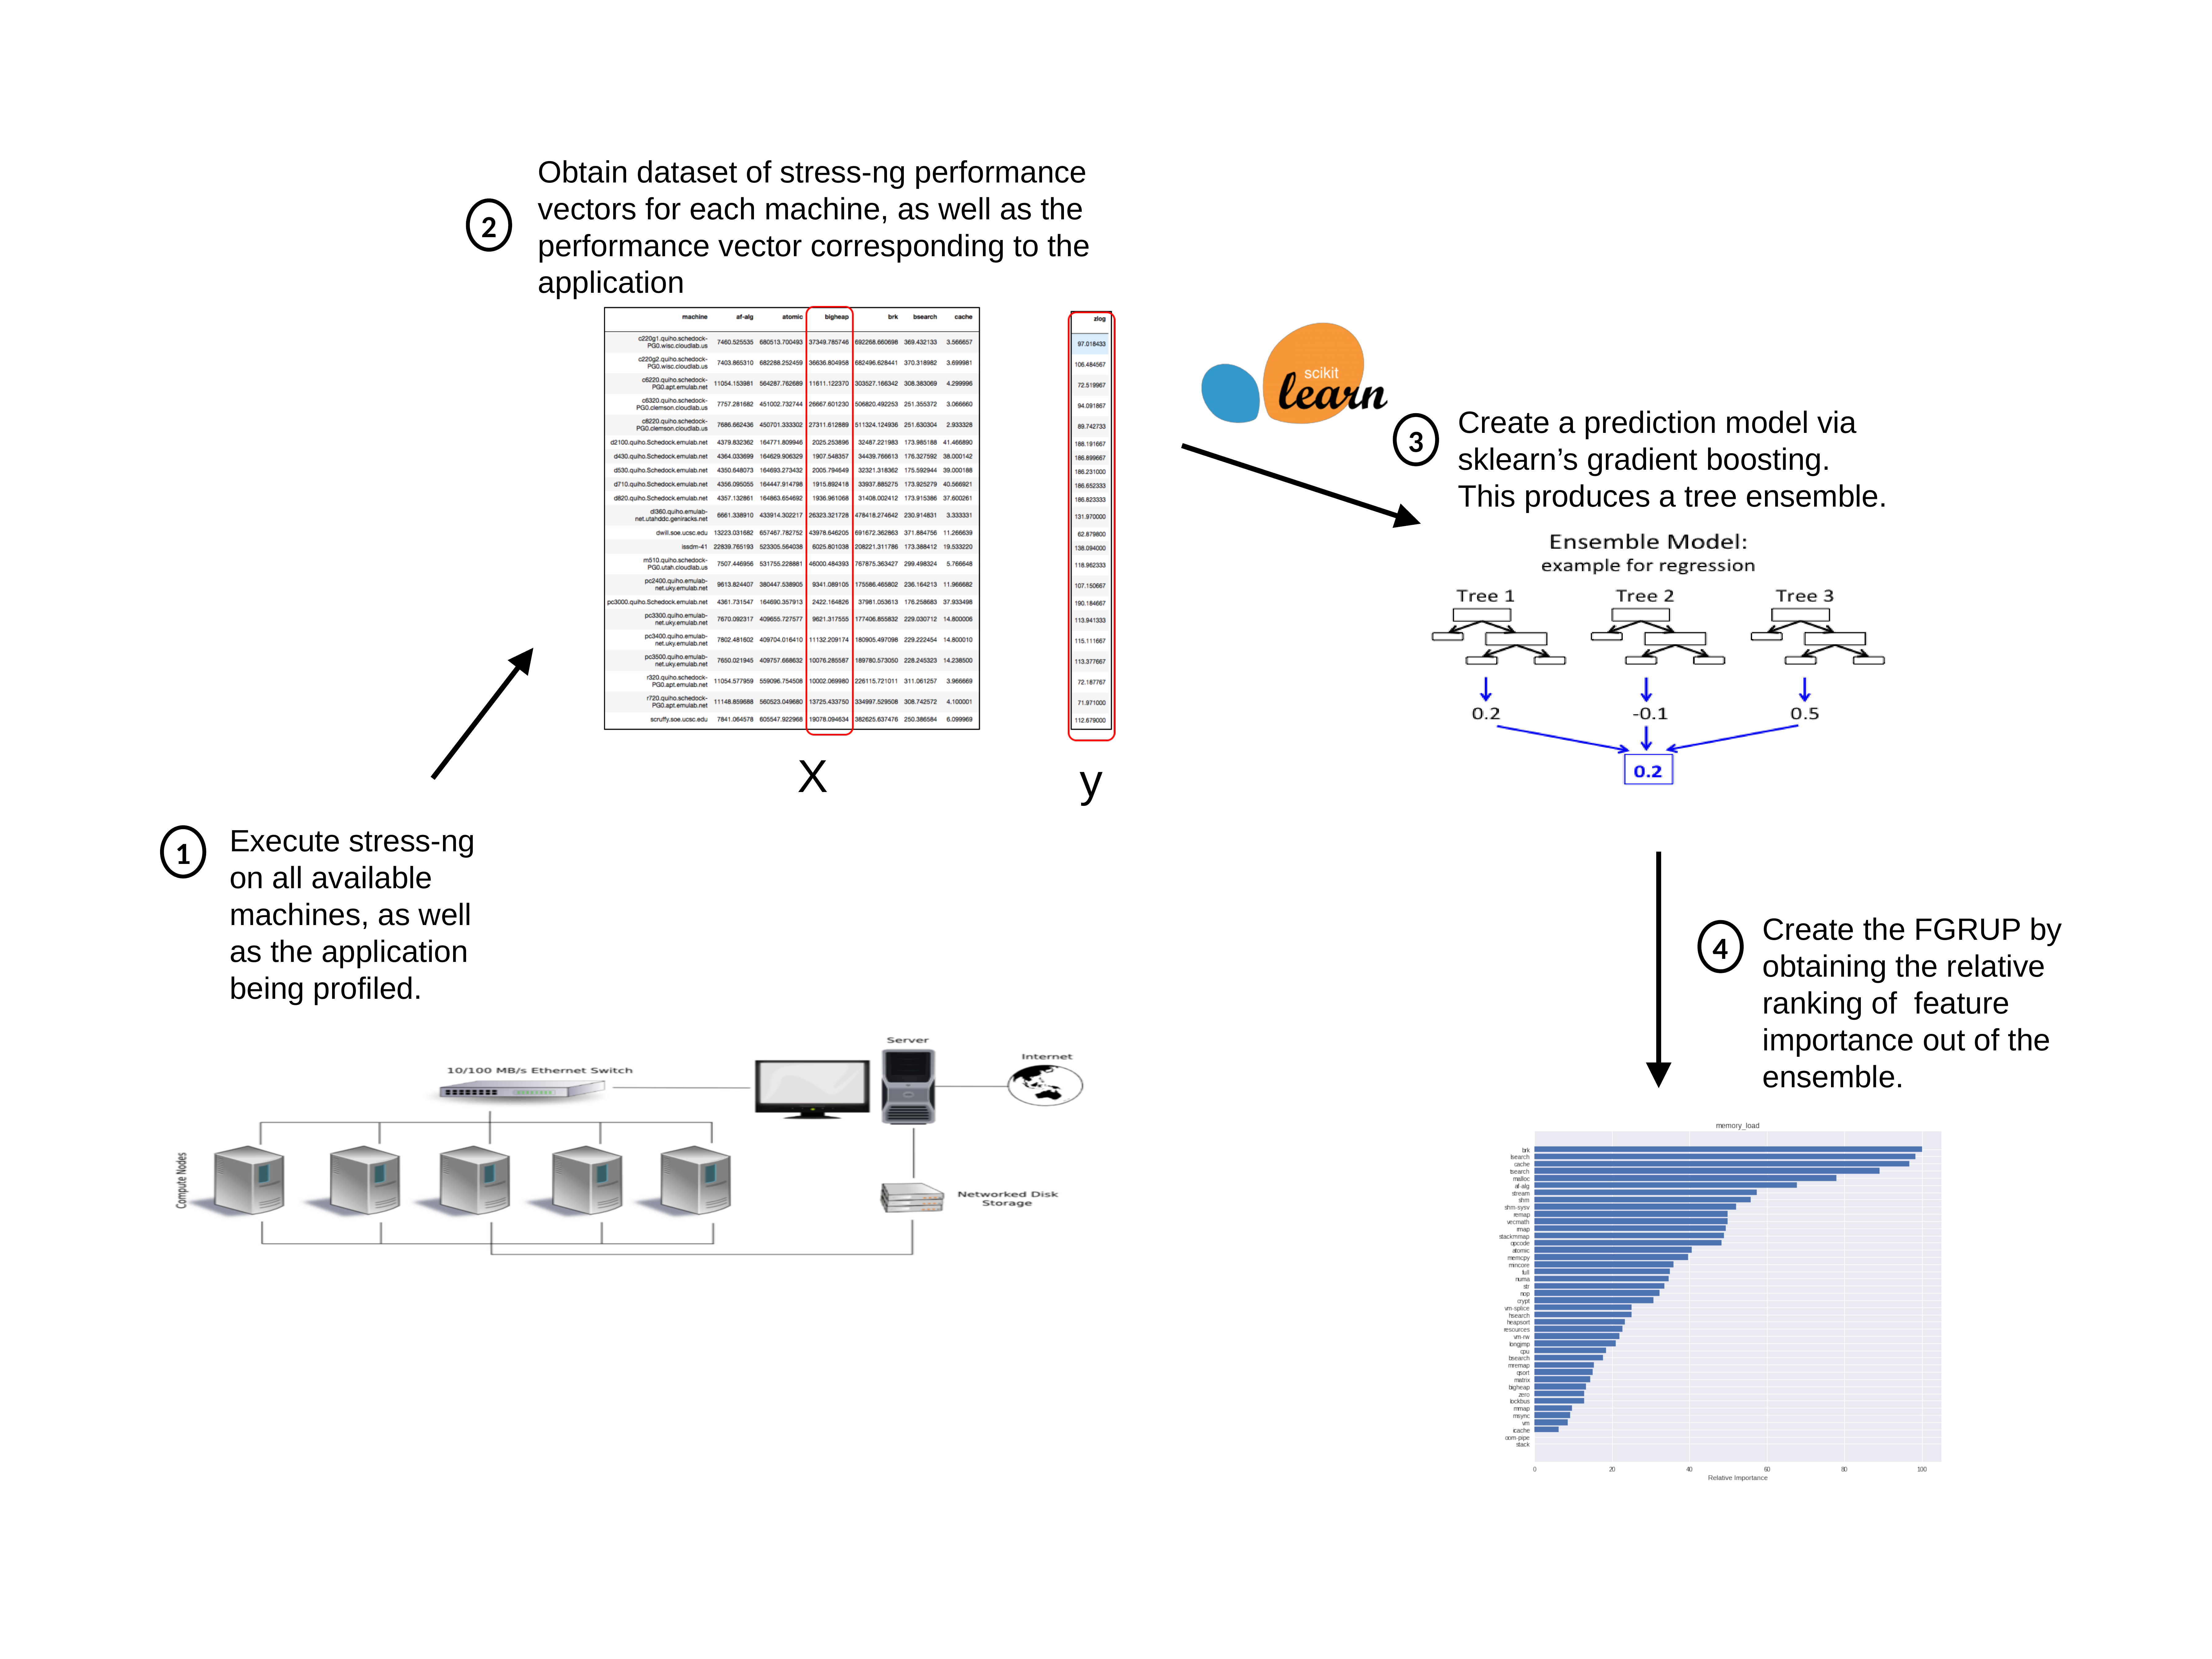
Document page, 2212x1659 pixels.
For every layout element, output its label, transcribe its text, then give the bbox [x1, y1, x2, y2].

text_box Obtain dataset of stress-ng performance vectors for each machine, as well as the performance vector corresponding to the application [533, 149, 1114, 302]
text_box 2 [467, 200, 511, 250]
picture [1495, 1119, 1945, 1485]
text_box Create the FGRUP by obtaining the relative ranking of feature importance out of the ensemble. [1758, 907, 2089, 1096]
text_box 4 [1699, 921, 1743, 972]
text_box y [1075, 748, 1175, 808]
picture [1202, 289, 1387, 475]
text_box Create a prediction model via sklearn’s gradient boosting. This produces a tree ensemble. [1453, 400, 1899, 515]
picture [1421, 524, 1897, 793]
text_box Execute stress-ng on all available machines, as well as the application being profiled. [225, 818, 513, 982]
picture [604, 306, 1150, 742]
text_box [1182, 445, 1421, 524]
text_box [433, 648, 534, 779]
picture [148, 983, 1114, 1355]
text_box 3 [1394, 414, 1438, 464]
text_box 1 [161, 826, 205, 877]
text_box X [793, 744, 893, 804]
